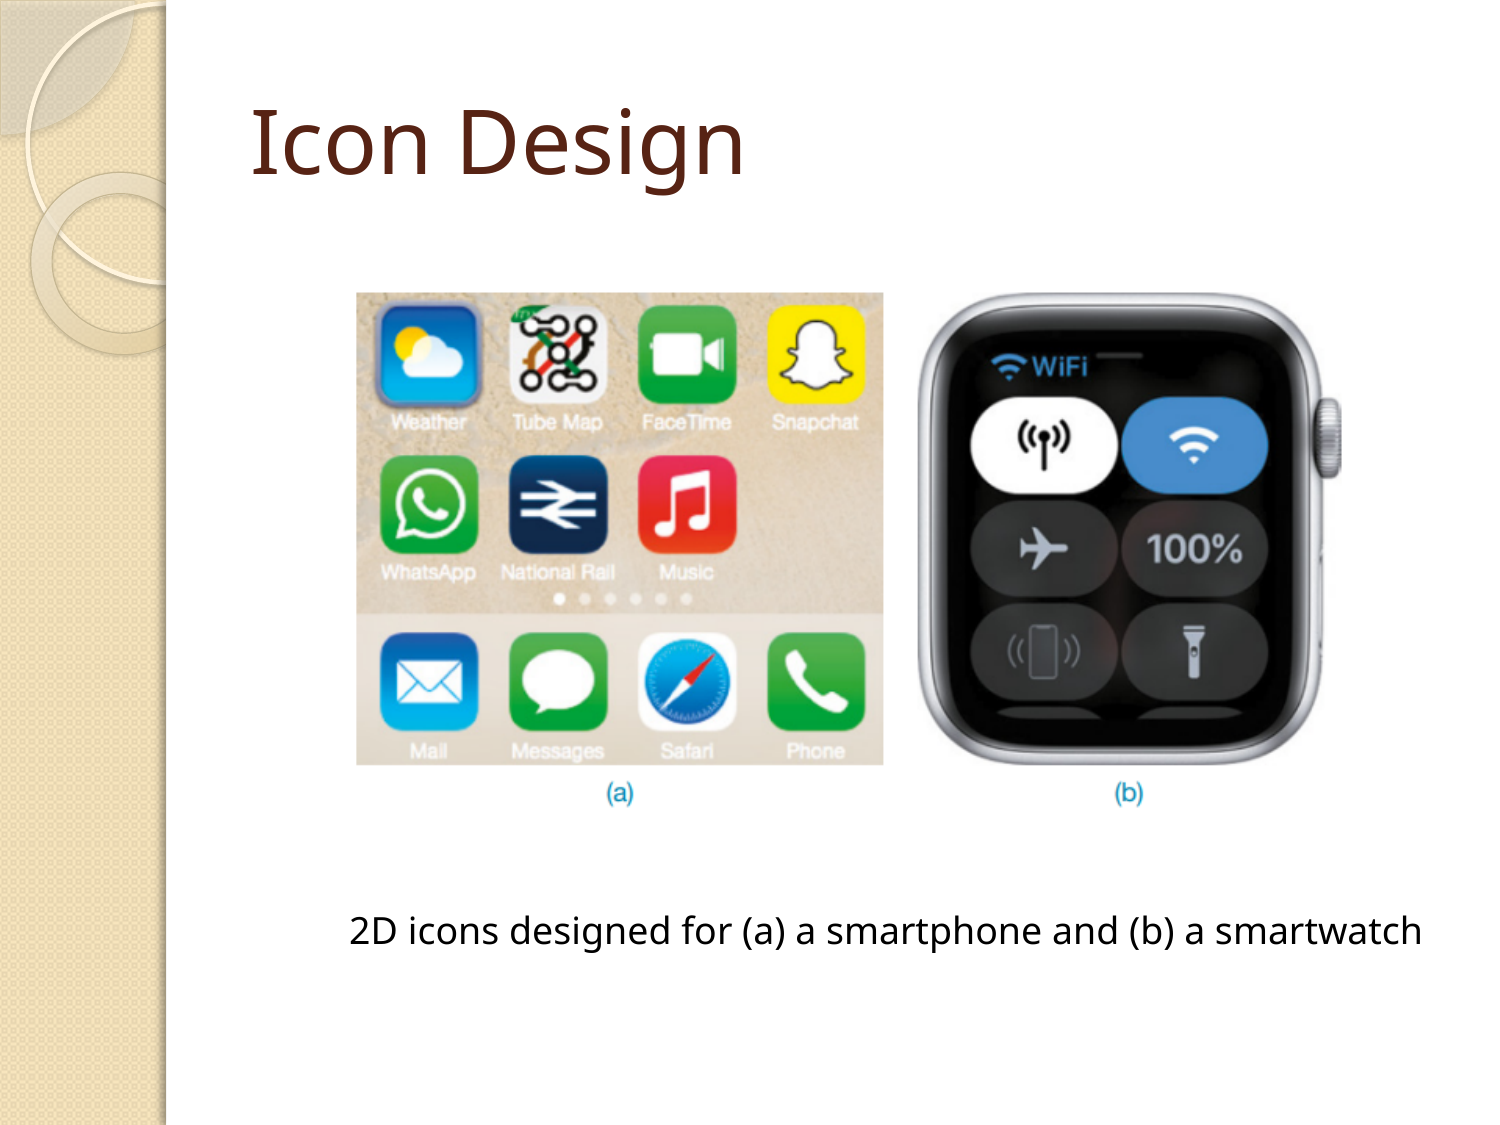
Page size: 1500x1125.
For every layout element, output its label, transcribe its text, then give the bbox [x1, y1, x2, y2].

title Icon Design [235, 45, 1466, 233]
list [305, 249, 1396, 840]
text_box 2D icons designed for (a) a smartphone and (b) a smartwatch [334, 899, 1439, 960]
